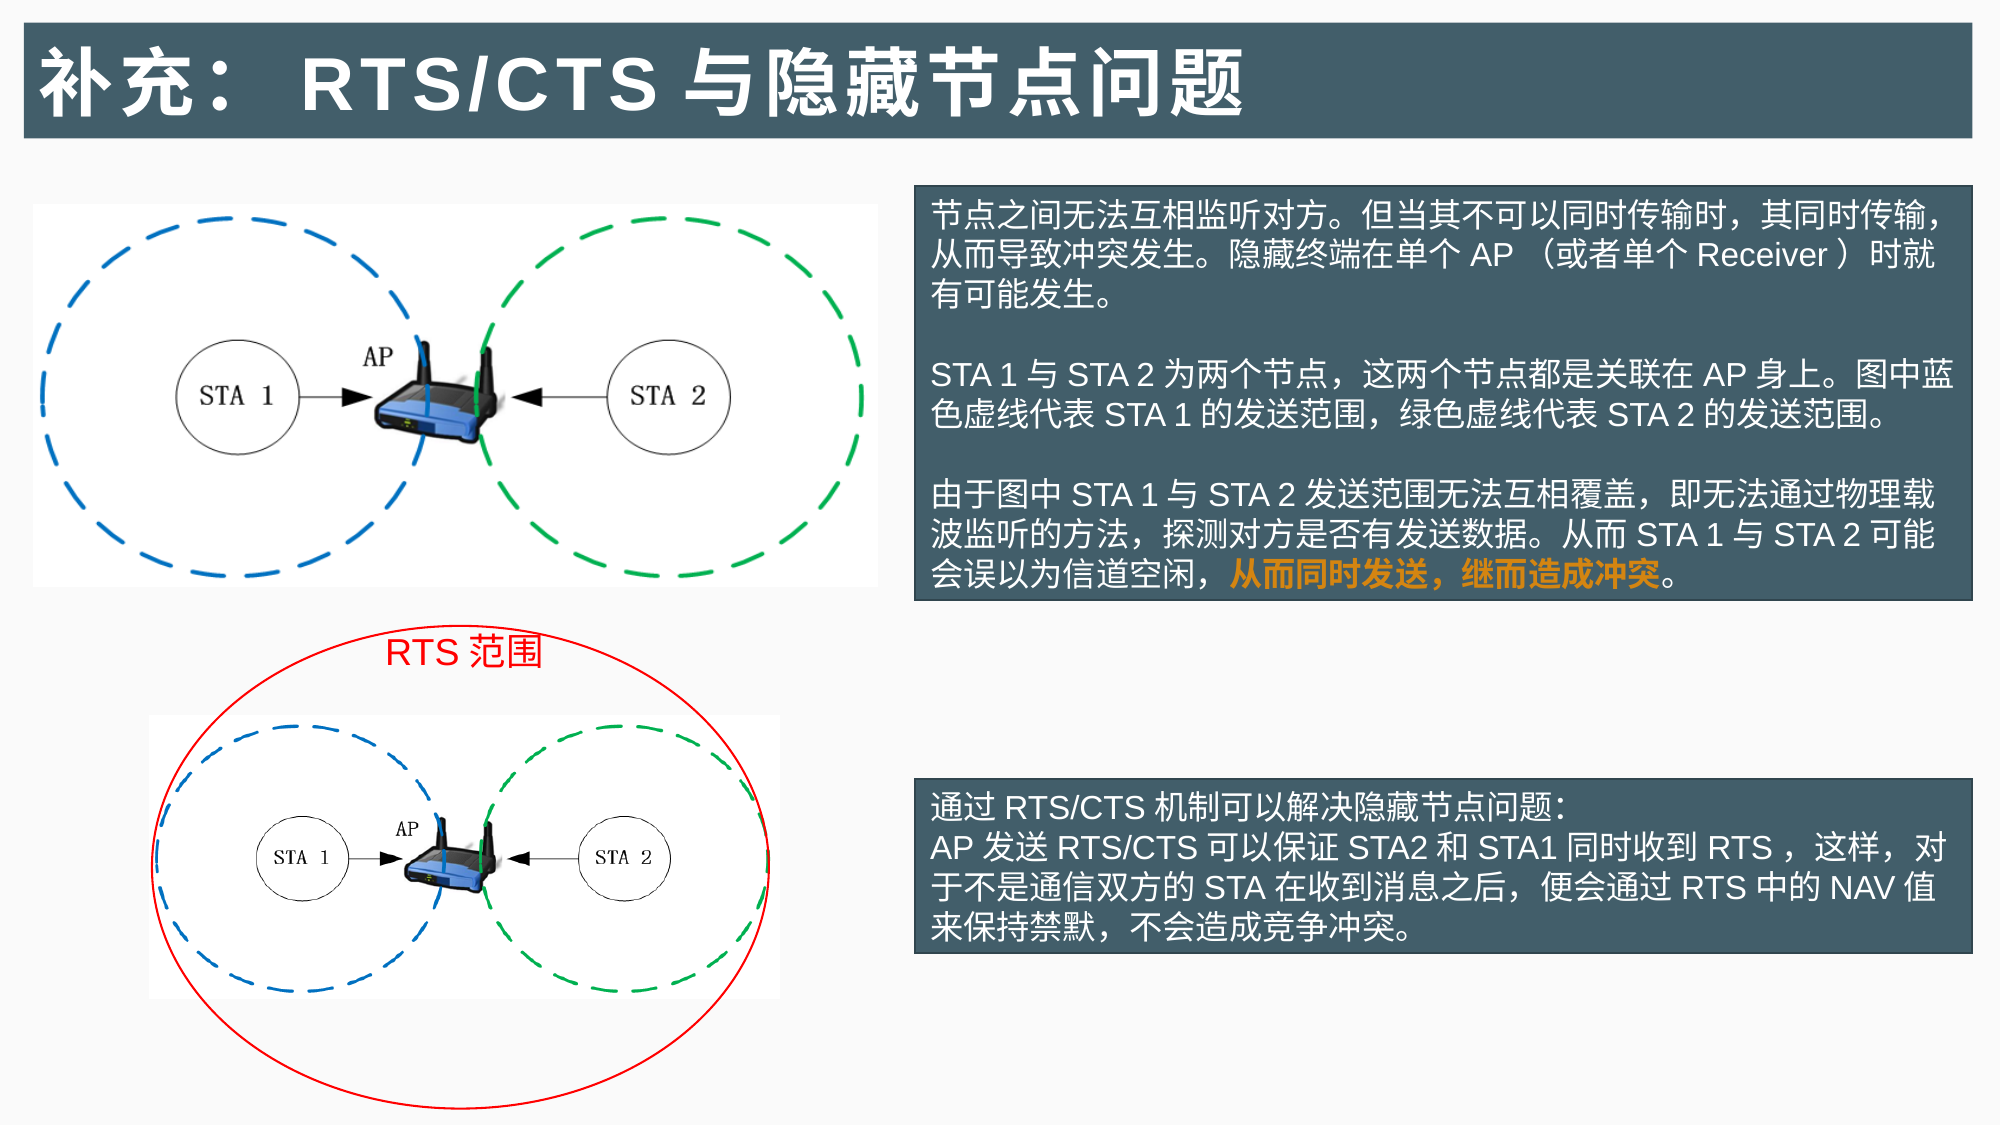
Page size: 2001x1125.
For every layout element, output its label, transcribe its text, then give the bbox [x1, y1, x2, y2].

text_box [200, 999, 721, 1110]
text_box RTS范围 [370, 620, 559, 681]
text_box 节点之间无法互相监听对方。但当其不可以同时传输时，其同时传输，从而导致冲突发生。隐藏终端在单个AP（或者单个Receiver）时就有可能发生。 STA 1与STA 2为两个节点，这两个节点都是关联在AP身上。图中蓝色虚线代表STA 1的发送范围，绿色虚线代表STA 2的发送范围。 由于图中STA 1与STA 2发送范围无法互相覆盖，即无法通过物理载波监听的方法，探测对方是否有发送数据。从而STA 1与STA 2可能会误以为信道空闲，从而同时发送，继而造成冲突。 [914, 185, 1973, 601]
text_box 通过RTS/CTS机制可以解决隐藏节点问题： AP发送RTS/CTS可以保证STA2和STA1同时收到RTS，这样，对于不是通信双方的STA在收到消息之后，便会通过RTS中的NAV值来保持禁默，不会造成竞争冲突。 [914, 778, 1973, 954]
picture [149, 715, 780, 999]
picture [33, 204, 878, 587]
title 补充：RTS/CTS与隐藏节点问题 [23, 22, 1973, 139]
text_box [219, 635, 702, 715]
